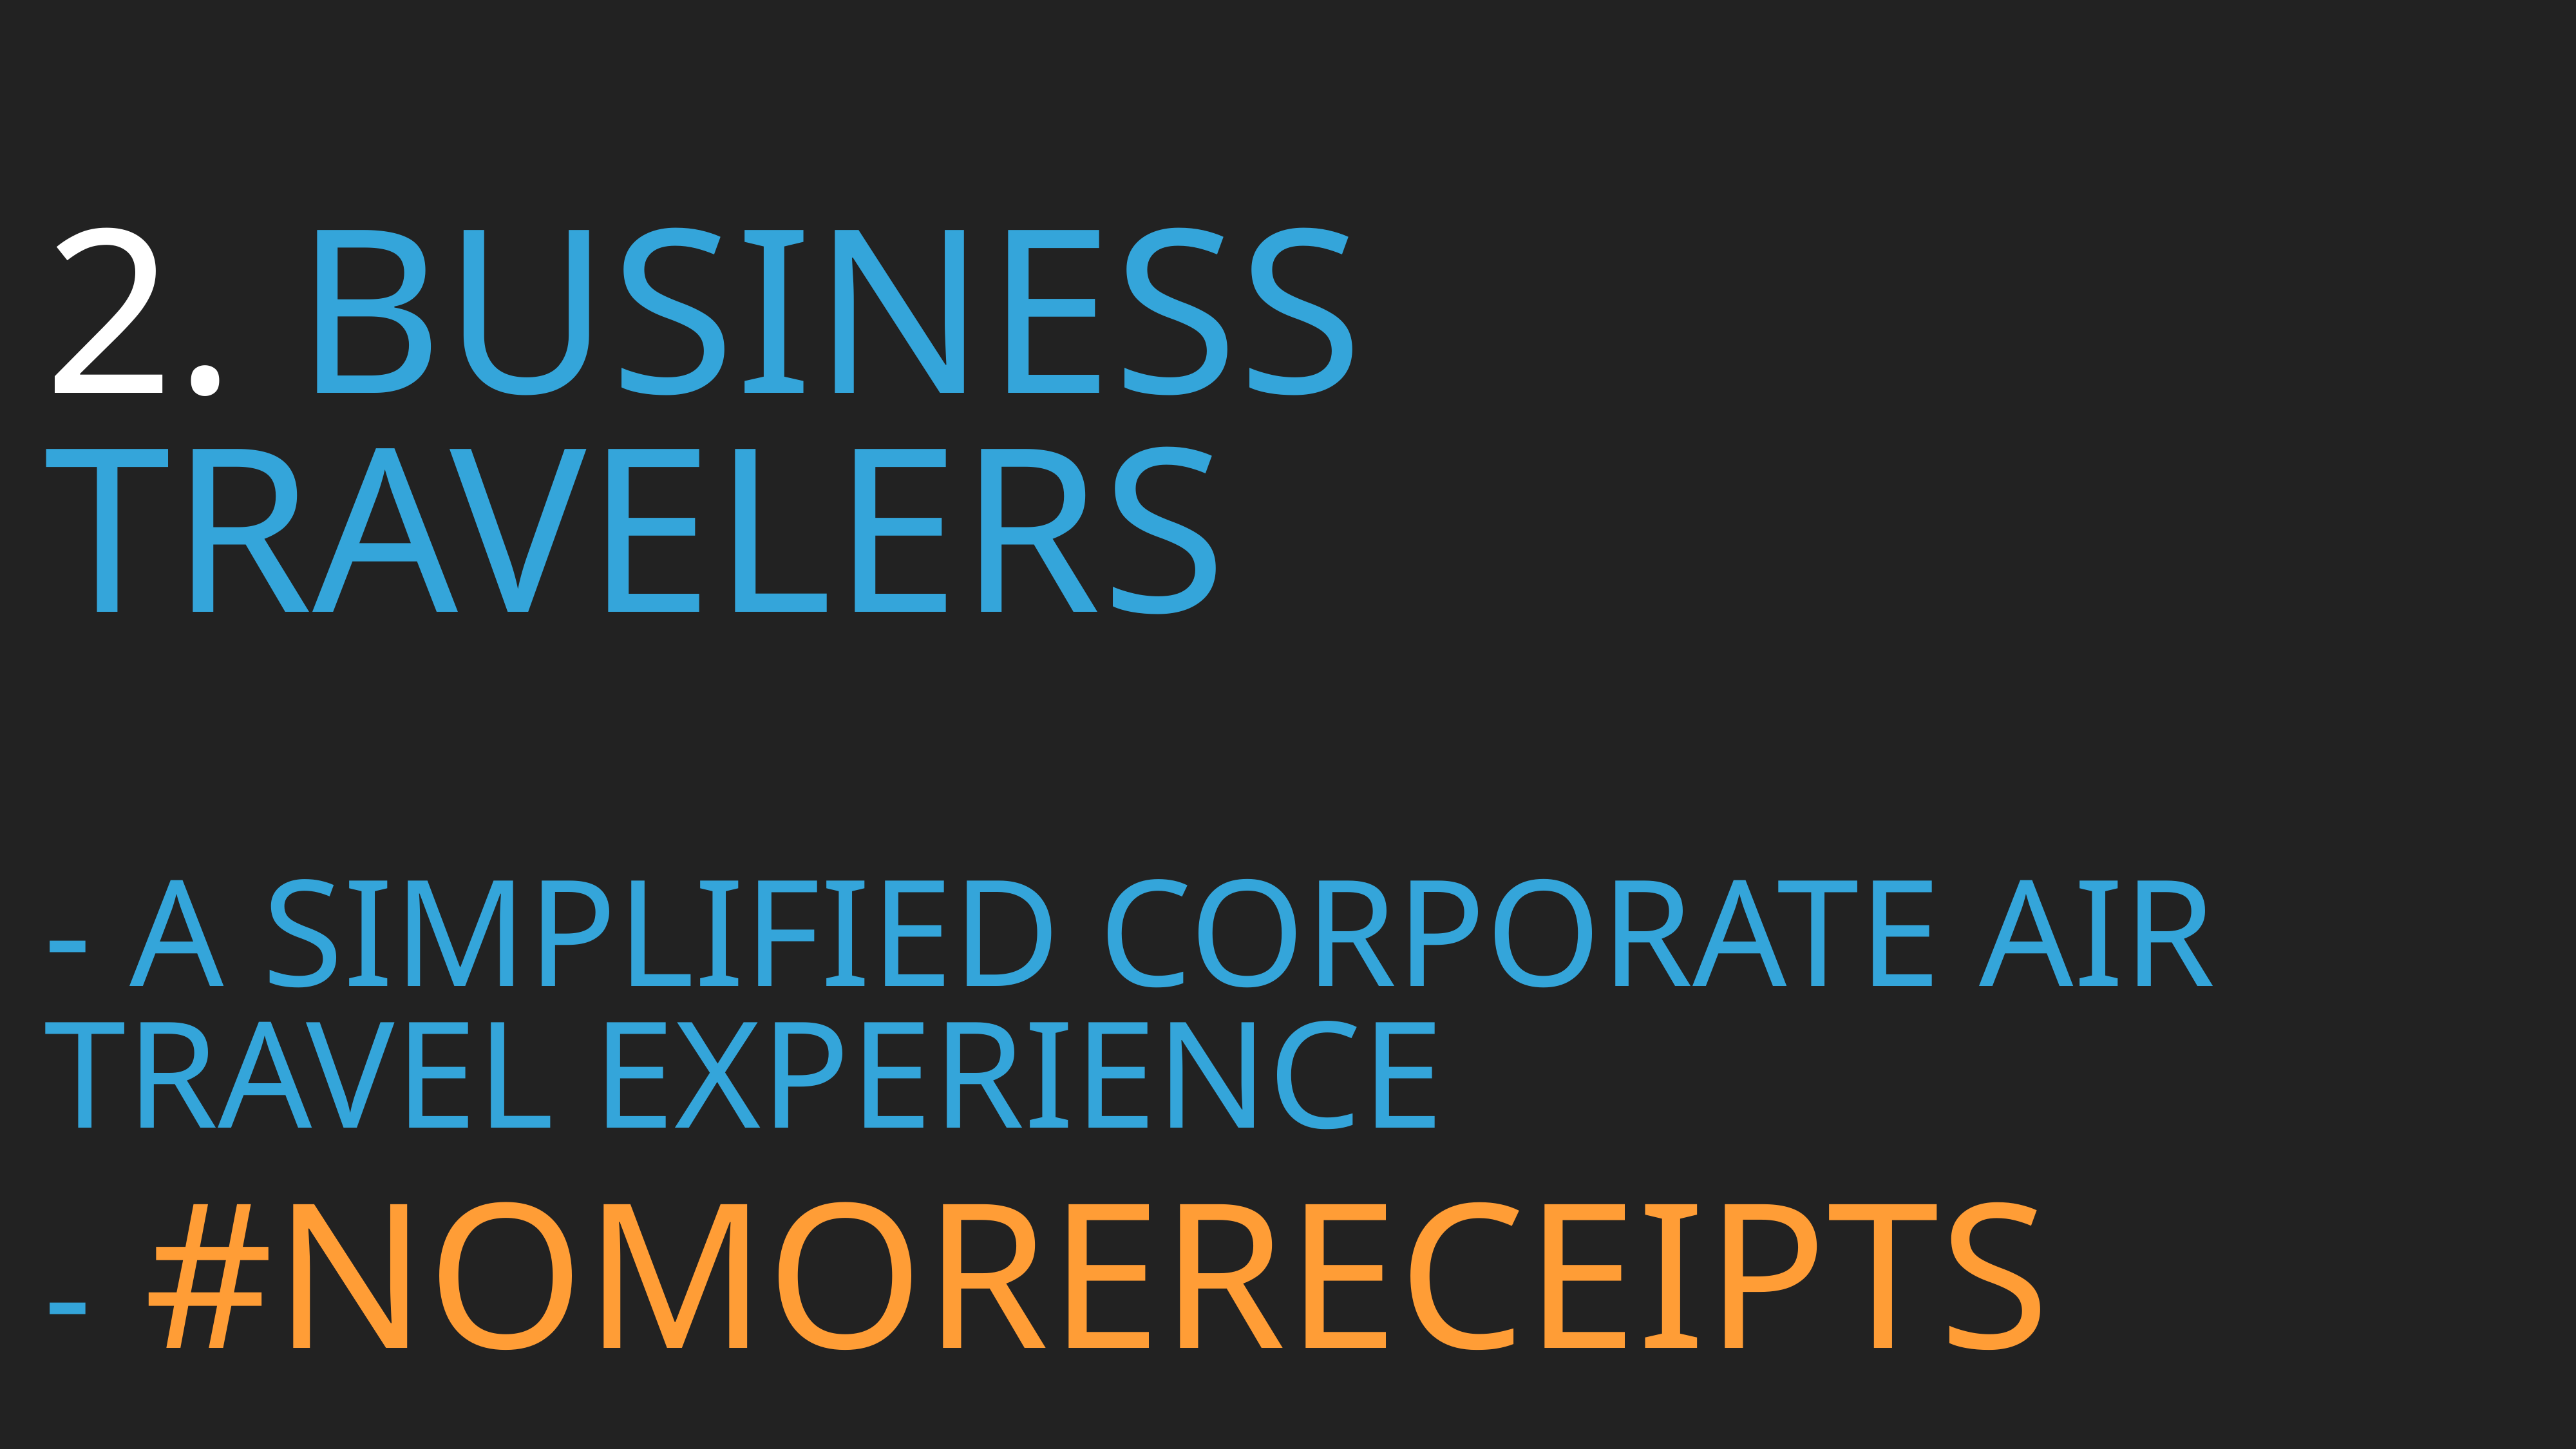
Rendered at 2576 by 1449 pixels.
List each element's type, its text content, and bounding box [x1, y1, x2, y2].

title 2. Business Travelers - A Simplified Corporate Air travel experience - #nomorereceipts [38, 212, 2501, 1364]
